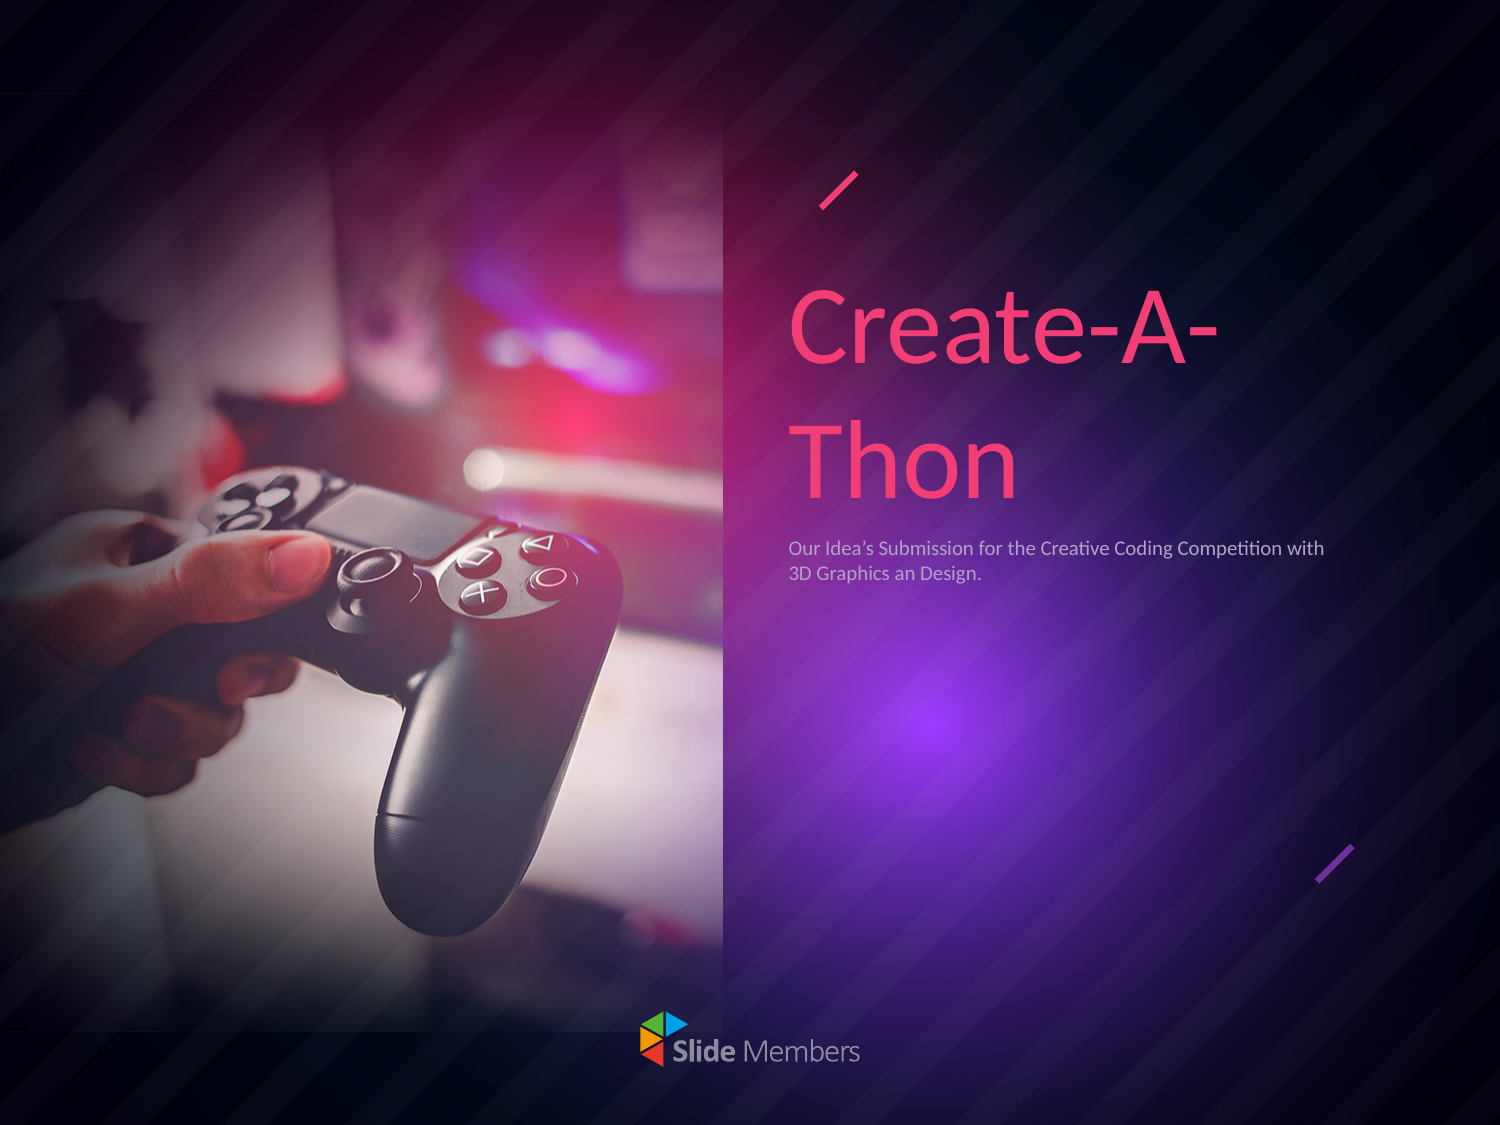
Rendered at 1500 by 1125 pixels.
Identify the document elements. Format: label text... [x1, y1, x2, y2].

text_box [640, 1011, 860, 1068]
picture [0, 0, 1500, 1125]
title Create-A-Thon [773, 243, 1448, 575]
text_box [820, 172, 857, 209]
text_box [1316, 845, 1353, 882]
text_box Our Idea’s Submission for the Creative Coding Competition with 3D Graphics an Design. [773, 527, 1360, 634]
